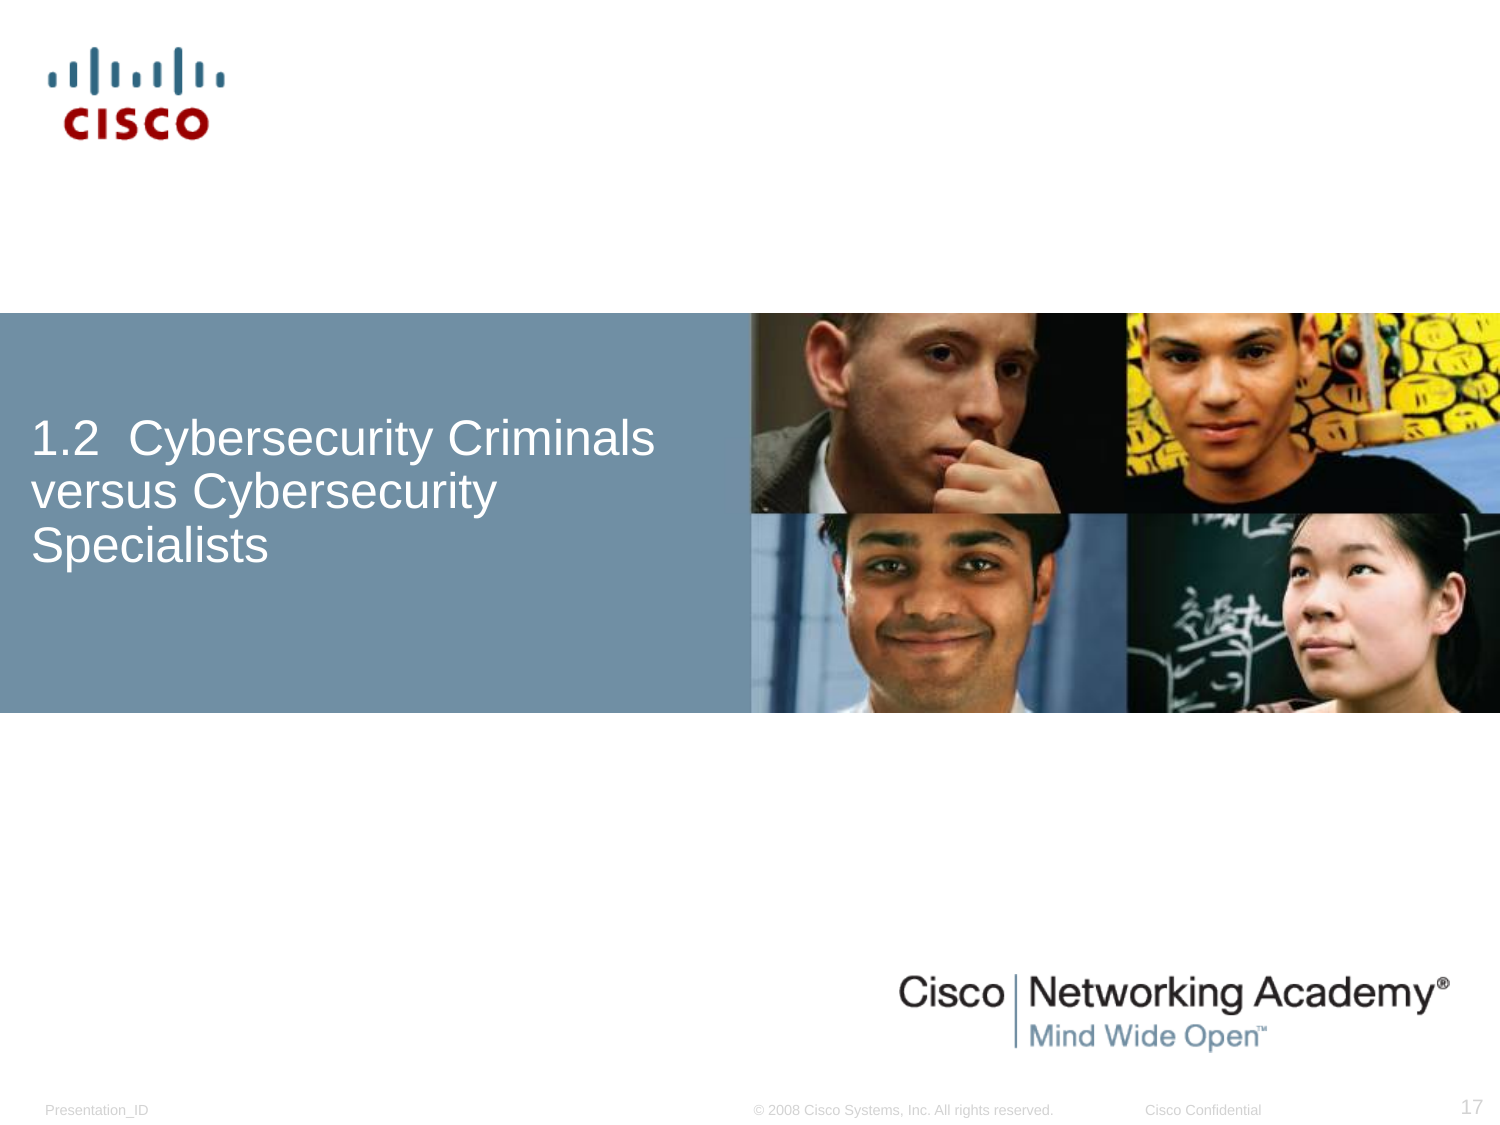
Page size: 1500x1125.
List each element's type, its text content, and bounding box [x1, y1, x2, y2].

picture [899, 974, 1450, 1053]
picture [0, 313, 1500, 713]
picture [40, 19, 233, 168]
title 1.2 Cybersecurity Criminals versus Cybersecurity Specialists [17, 371, 731, 615]
